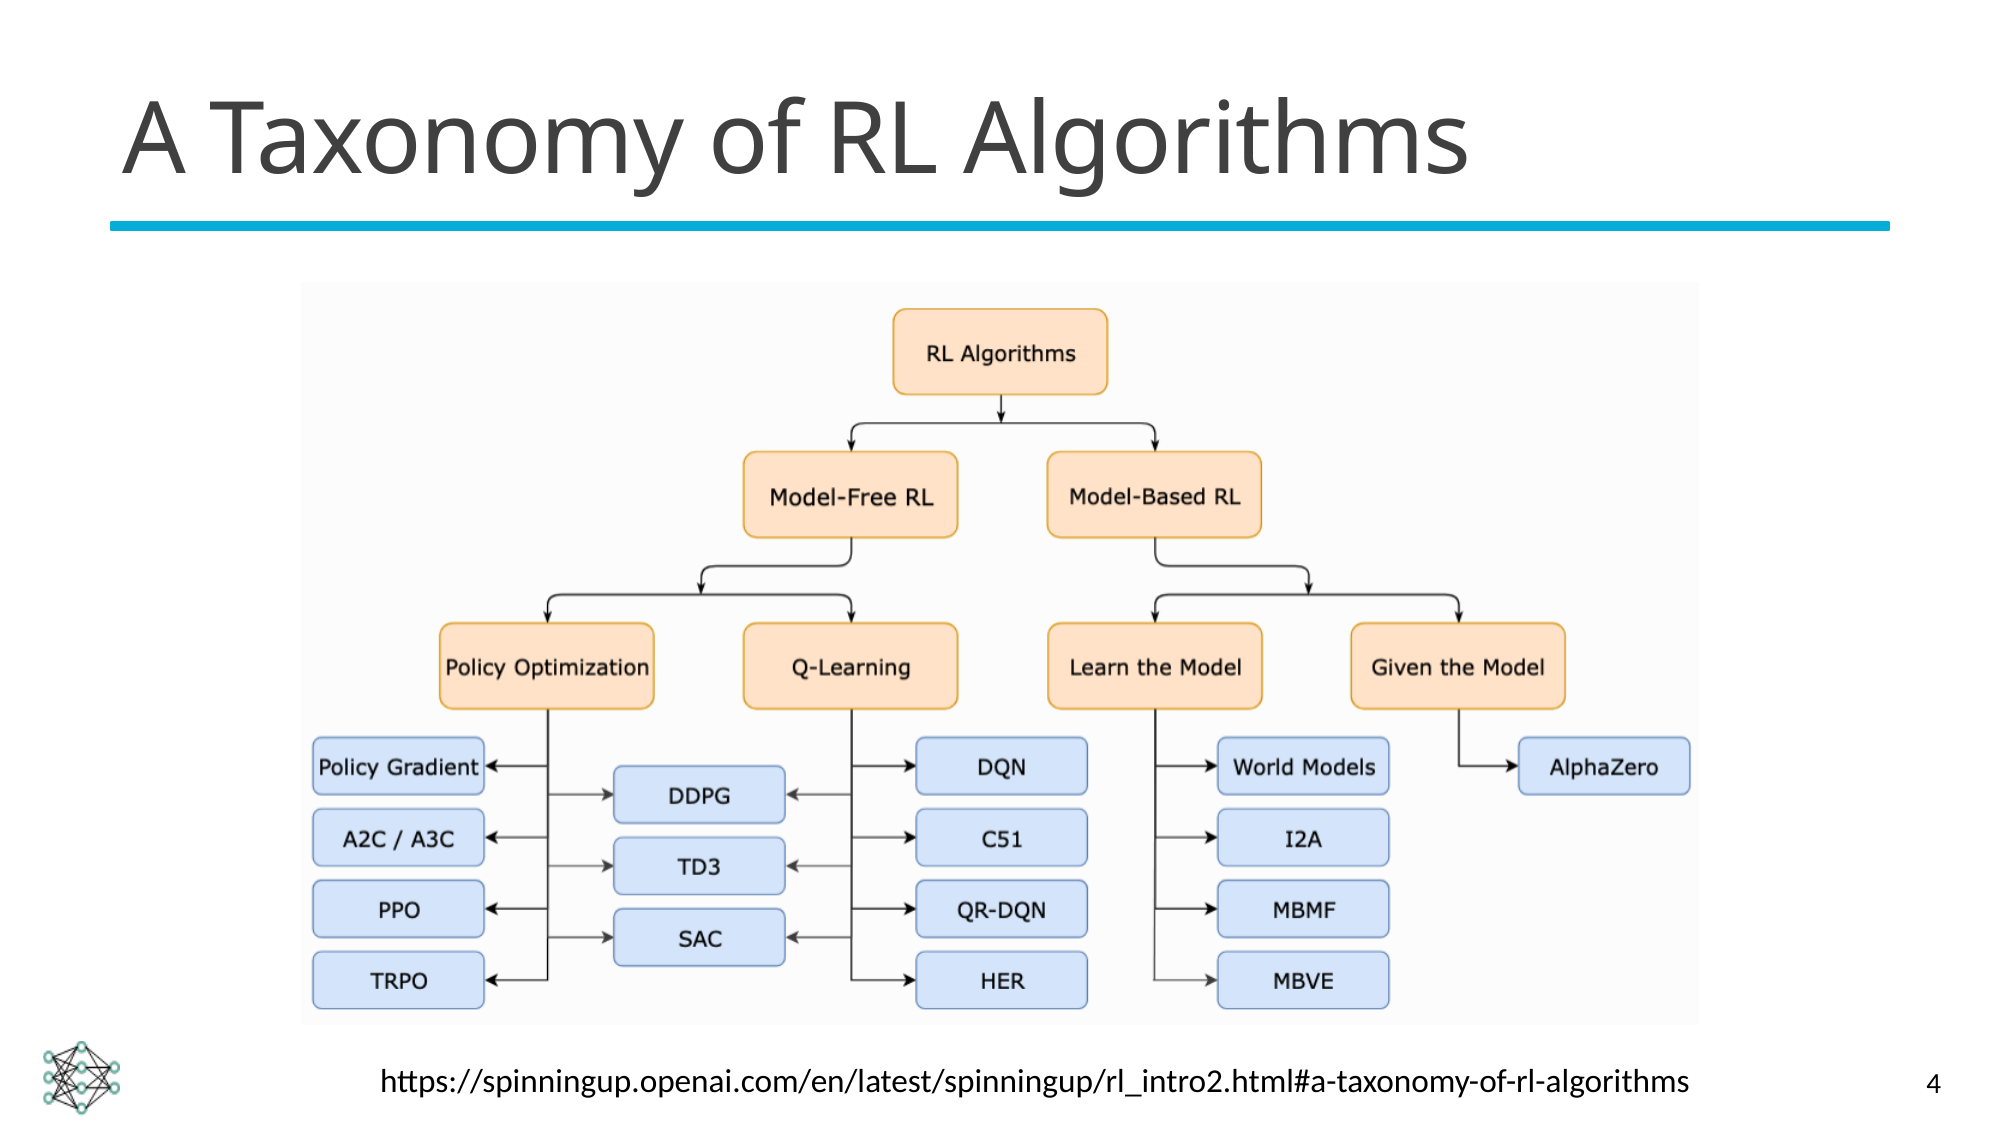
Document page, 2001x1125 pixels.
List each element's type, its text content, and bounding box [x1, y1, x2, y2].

picture [43, 1041, 120, 1116]
picture [300, 281, 1700, 1026]
title A Taxonomy of RL Algorithms [107, 58, 1899, 228]
text_box https://spinningup.openai.com/en/latest/spinningup/rl_intro2.html#a-taxonomy-of-rl-algorithms [365, 1051, 1741, 1107]
slide_number 4 [1740, 1052, 1957, 1113]
